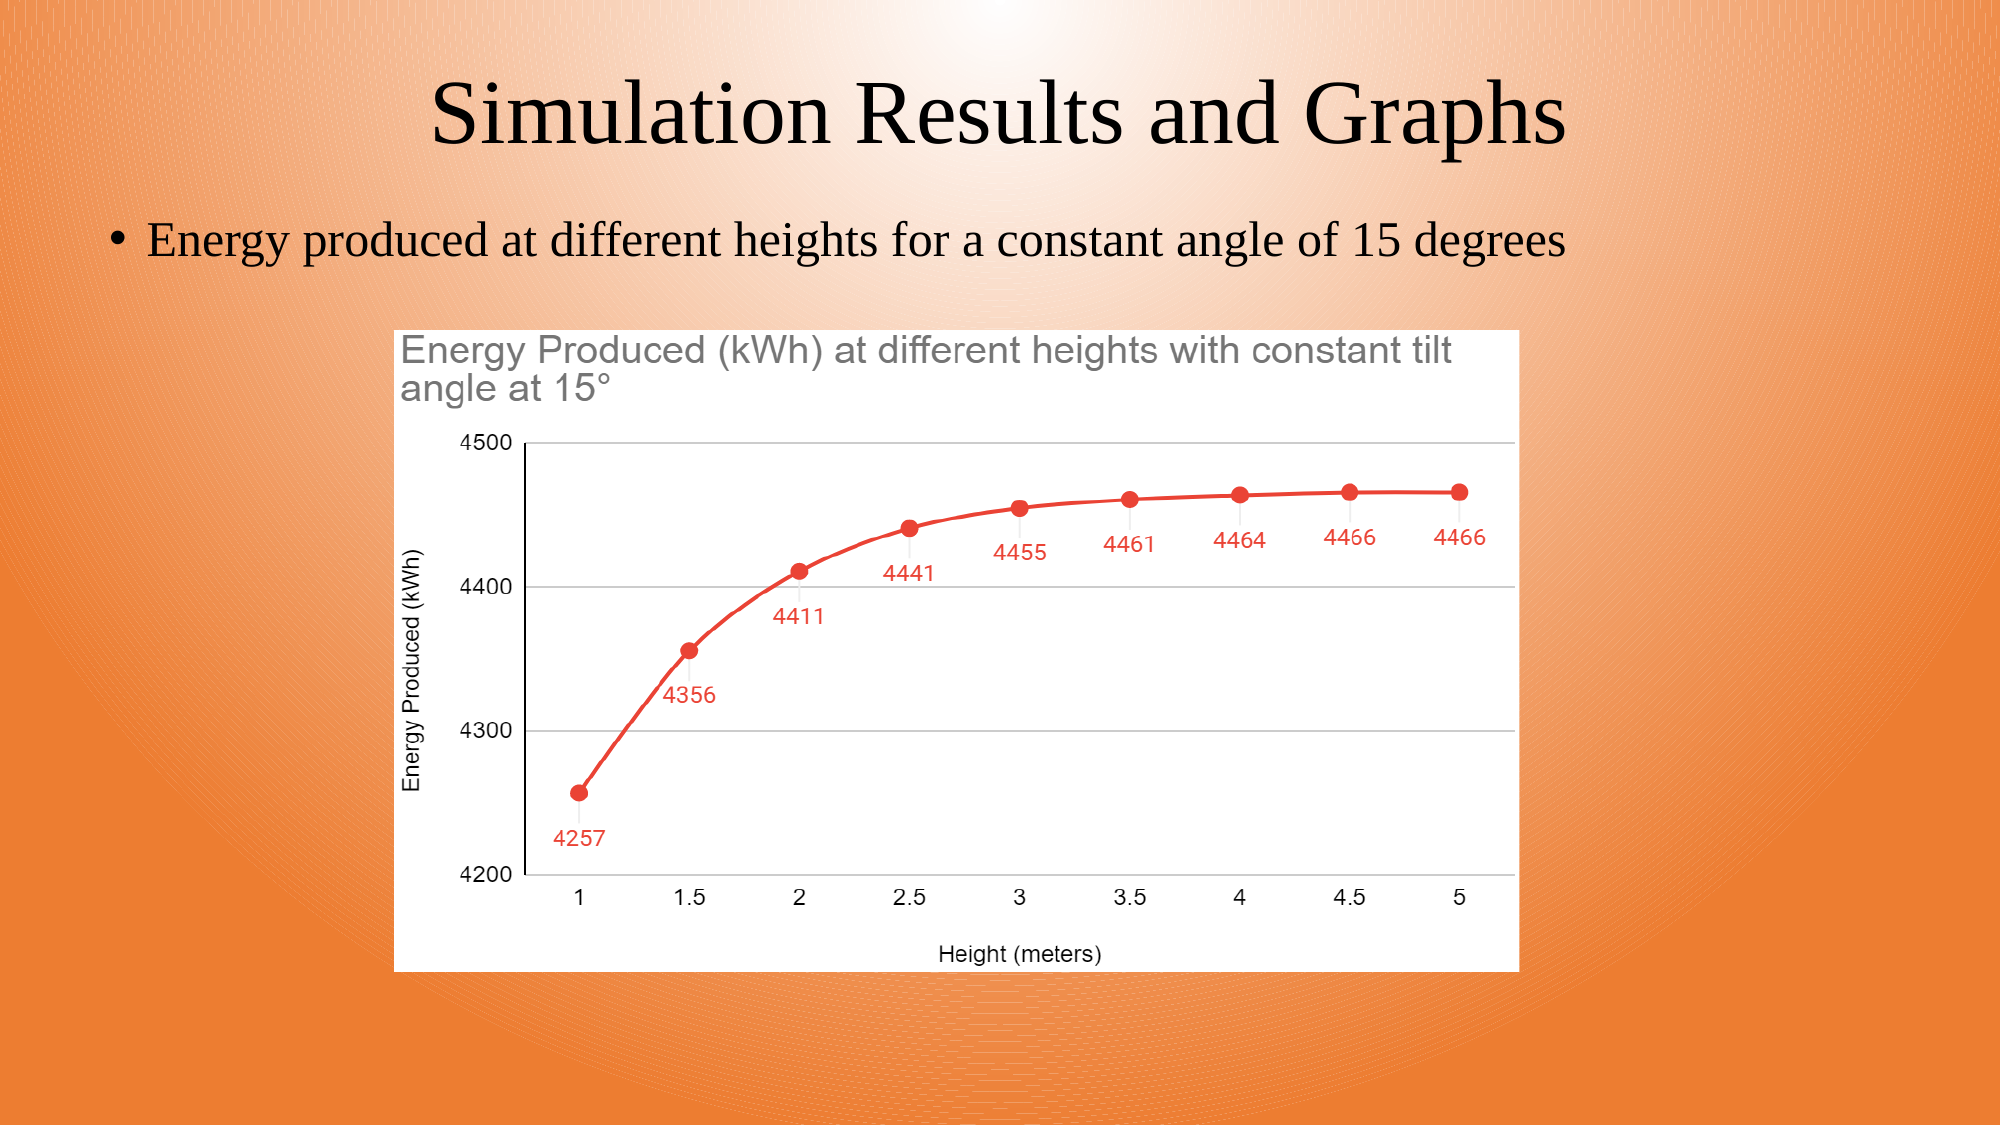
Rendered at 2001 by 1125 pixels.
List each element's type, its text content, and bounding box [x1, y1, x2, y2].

text_box Energy produced at different heights for a constant angle of 15 degrees [94, 205, 1820, 920]
title Simulation Results and Graphs [137, 59, 1863, 278]
picture [393, 330, 1520, 972]
